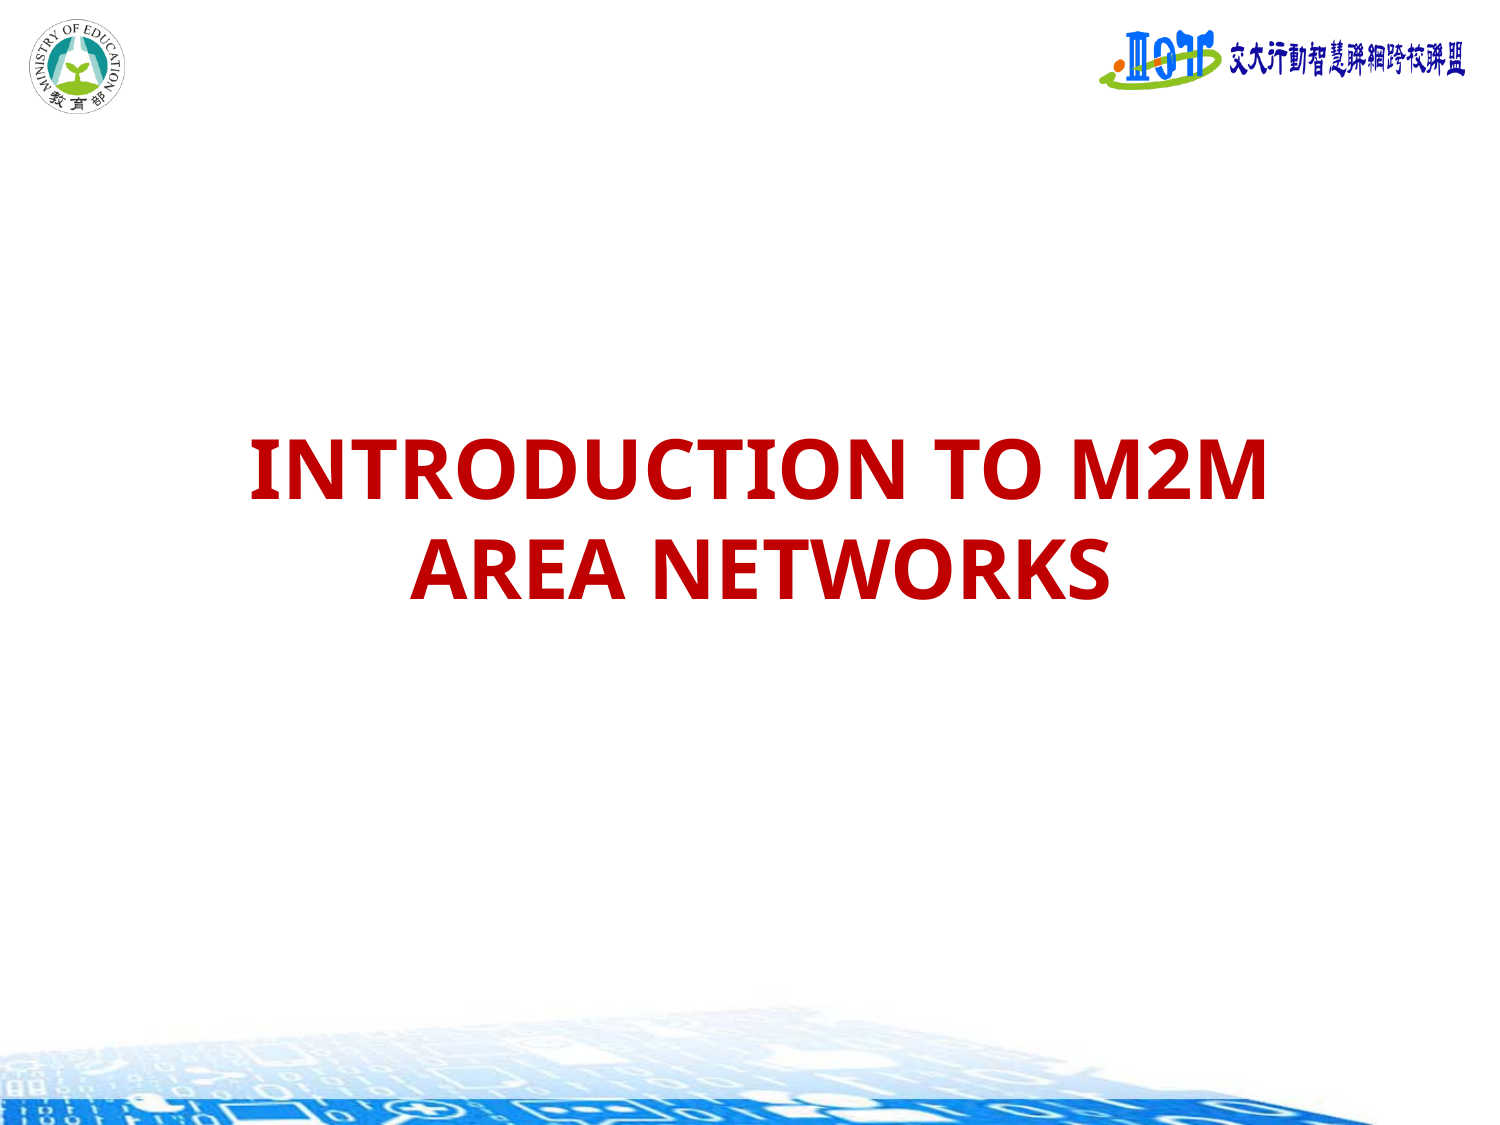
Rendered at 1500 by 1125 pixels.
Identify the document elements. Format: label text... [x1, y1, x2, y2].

title Introduction to M2M Area Networks [123, 408, 1399, 633]
picture [0, 987, 1377, 1125]
picture [29, 19, 125, 114]
picture [1099, 30, 1465, 90]
